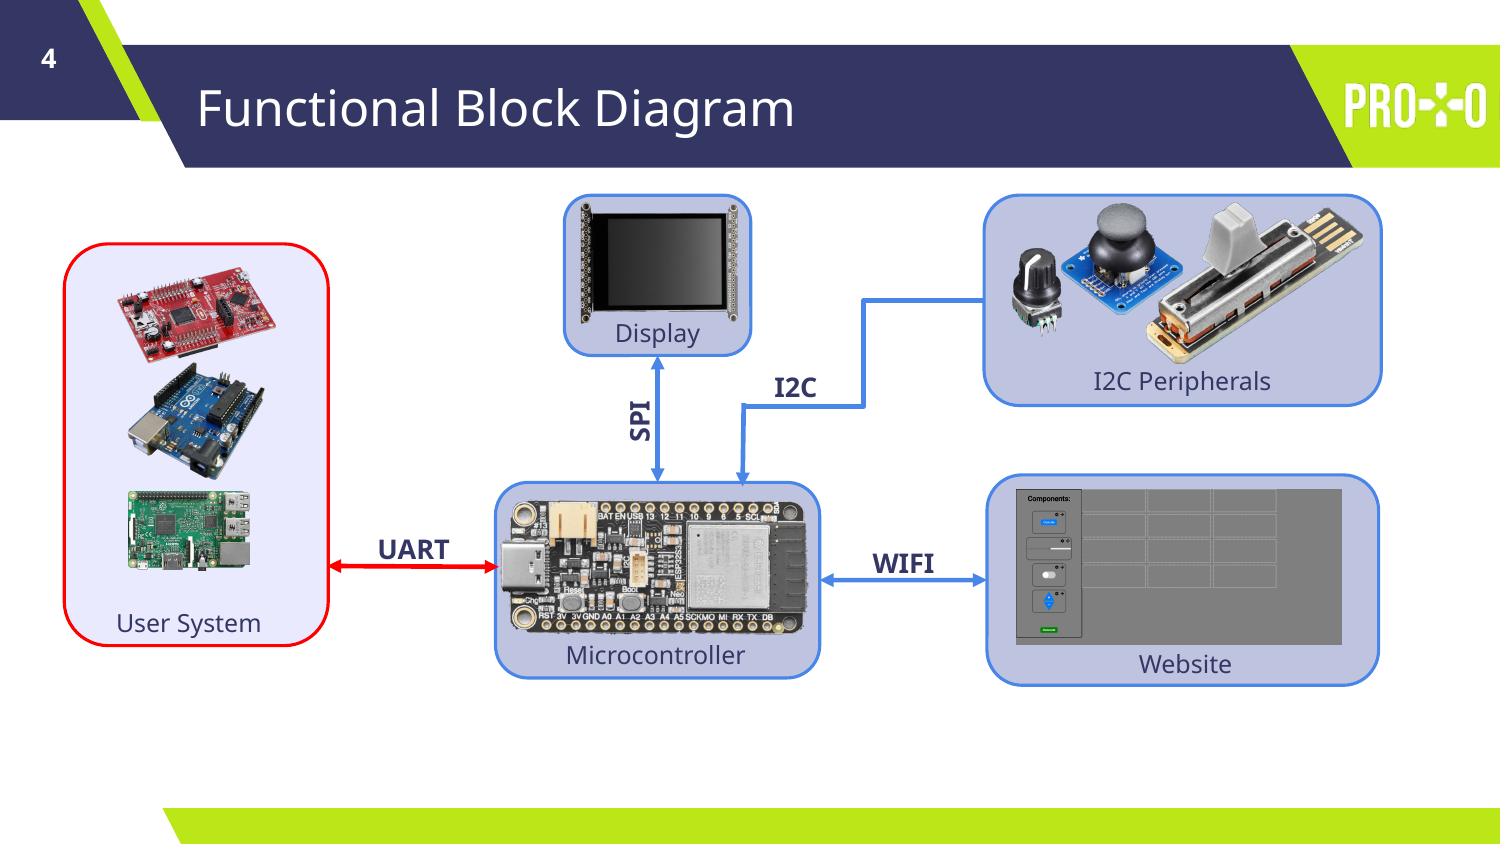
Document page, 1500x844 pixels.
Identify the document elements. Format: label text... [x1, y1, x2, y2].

text_box [64, 243, 329, 646]
text_box I2C Peripherals [1046, 350, 1320, 395]
text_box UART [362, 517, 473, 562]
text_box User System [99, 592, 279, 638]
title Functional Block Diagram [181, 45, 1285, 169]
picture [1016, 488, 1342, 645]
text_box [564, 195, 607, 356]
picture [106, 264, 287, 571]
picture [1304, 55, 1500, 159]
picture [1012, 202, 1363, 364]
text_box [984, 195, 1382, 406]
slide_number ‹#› [0, 0, 98, 121]
text_box Website [1121, 653, 1250, 679]
picture [498, 498, 809, 635]
picture [579, 183, 738, 343]
text_box [986, 474, 1379, 686]
text_box WIFI [857, 531, 968, 577]
text_box [653, 195, 751, 356]
text_box [495, 482, 820, 679]
text_box SPI [607, 351, 653, 458]
text_box Microcontroller [519, 643, 793, 669]
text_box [744, 300, 985, 407]
